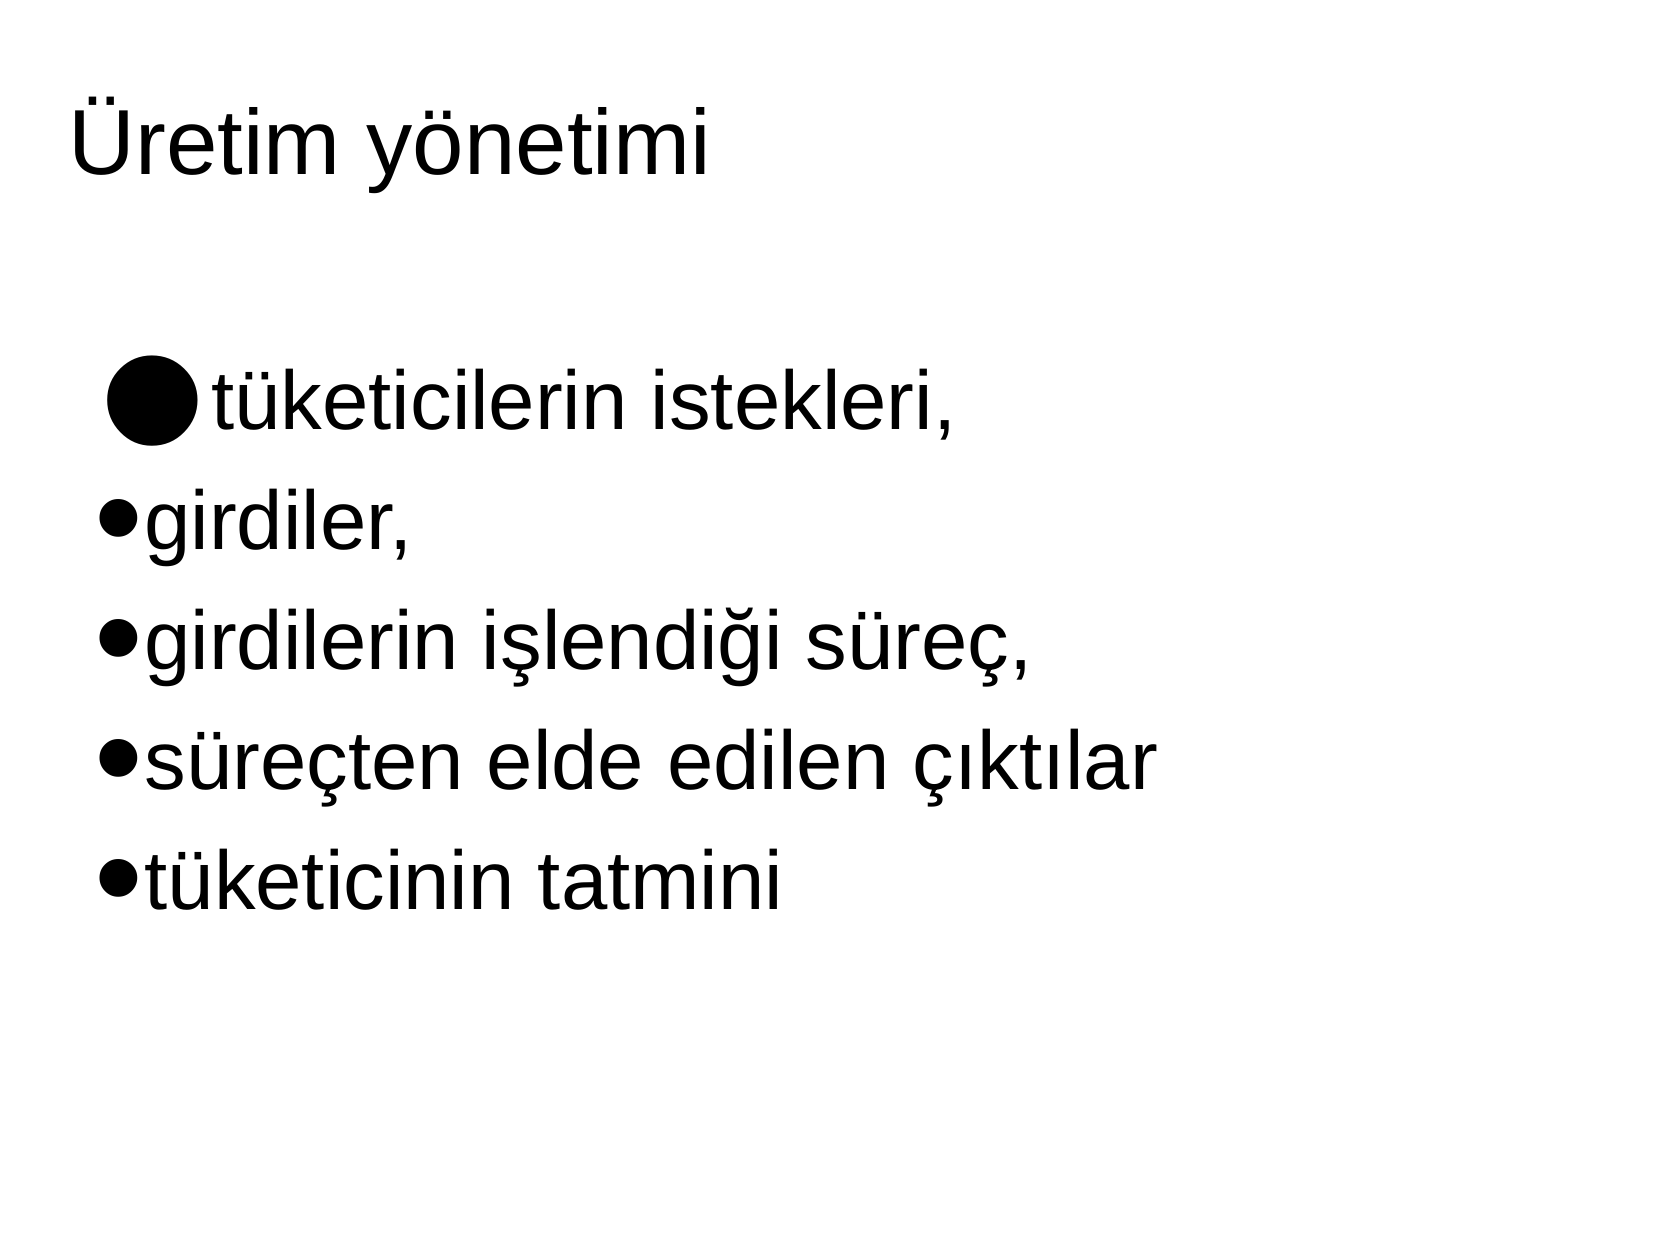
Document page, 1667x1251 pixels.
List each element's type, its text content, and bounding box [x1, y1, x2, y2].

title Üretim yönetimi [62, 55, 1238, 197]
text_box tüketicilerin istekleri, girdiler, girdilerin işlendiği süreç, süreçten elde edilen çıktılar tüketicinin tatmini [75, 292, 1591, 833]
